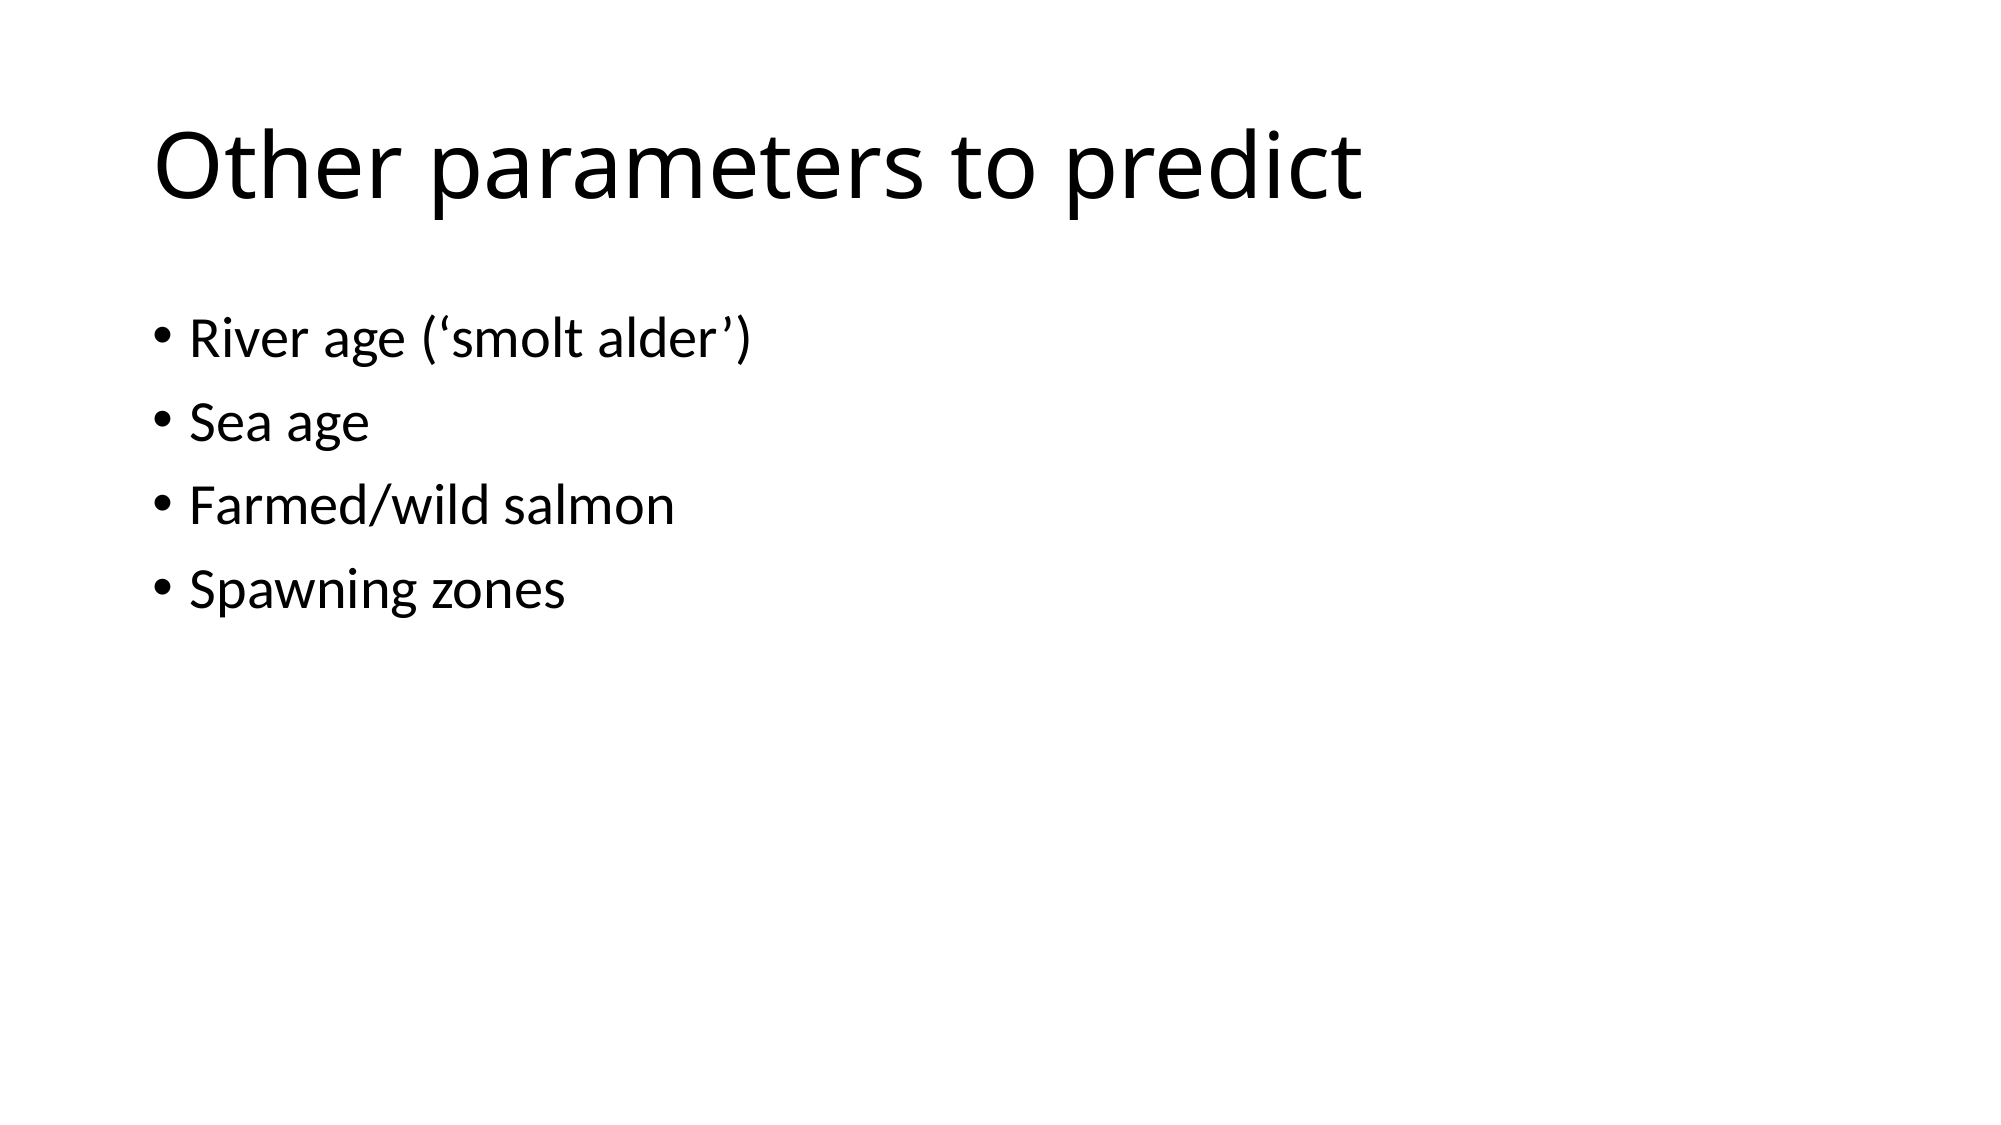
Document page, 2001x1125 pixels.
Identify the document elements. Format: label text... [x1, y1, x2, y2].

title Other parameters to predict [137, 59, 1863, 278]
list River age (‘smolt alder’) Sea age Farmed/wild salmon Spawning zones [137, 299, 1863, 1014]
